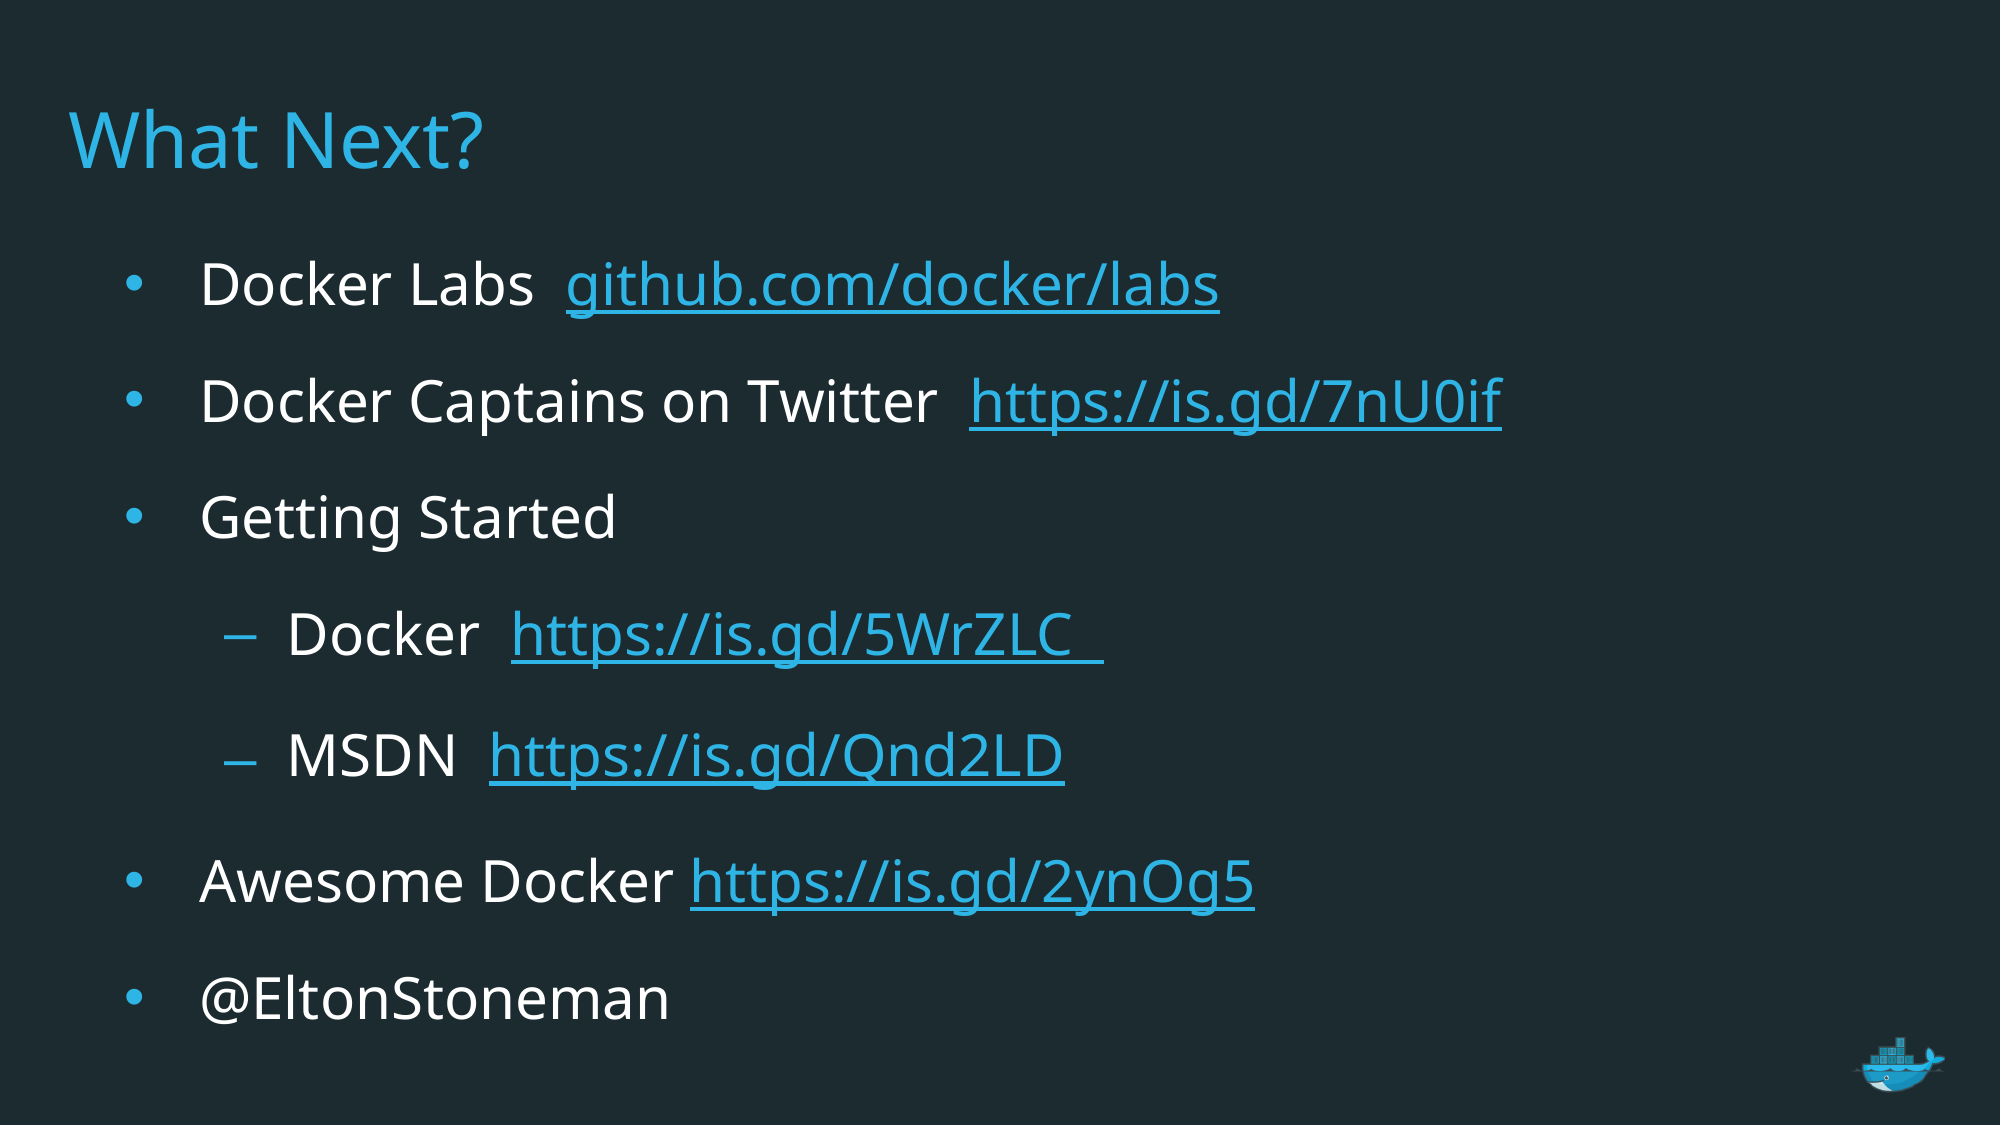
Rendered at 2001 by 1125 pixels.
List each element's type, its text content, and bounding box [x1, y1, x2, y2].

picture [1850, 1037, 1946, 1094]
list What Next? [53, 83, 1954, 184]
list Docker Labs github.com/docker/labs Docker Captains on Twitter https://is.gd/7nU0if Getting Started Docker https://is.gd/5WrZLC MSDN https://is.gd/Qnd2LD Awesome Docker https://is.gd/2ynOg5 @EltonStoneman [109, 204, 2000, 915]
